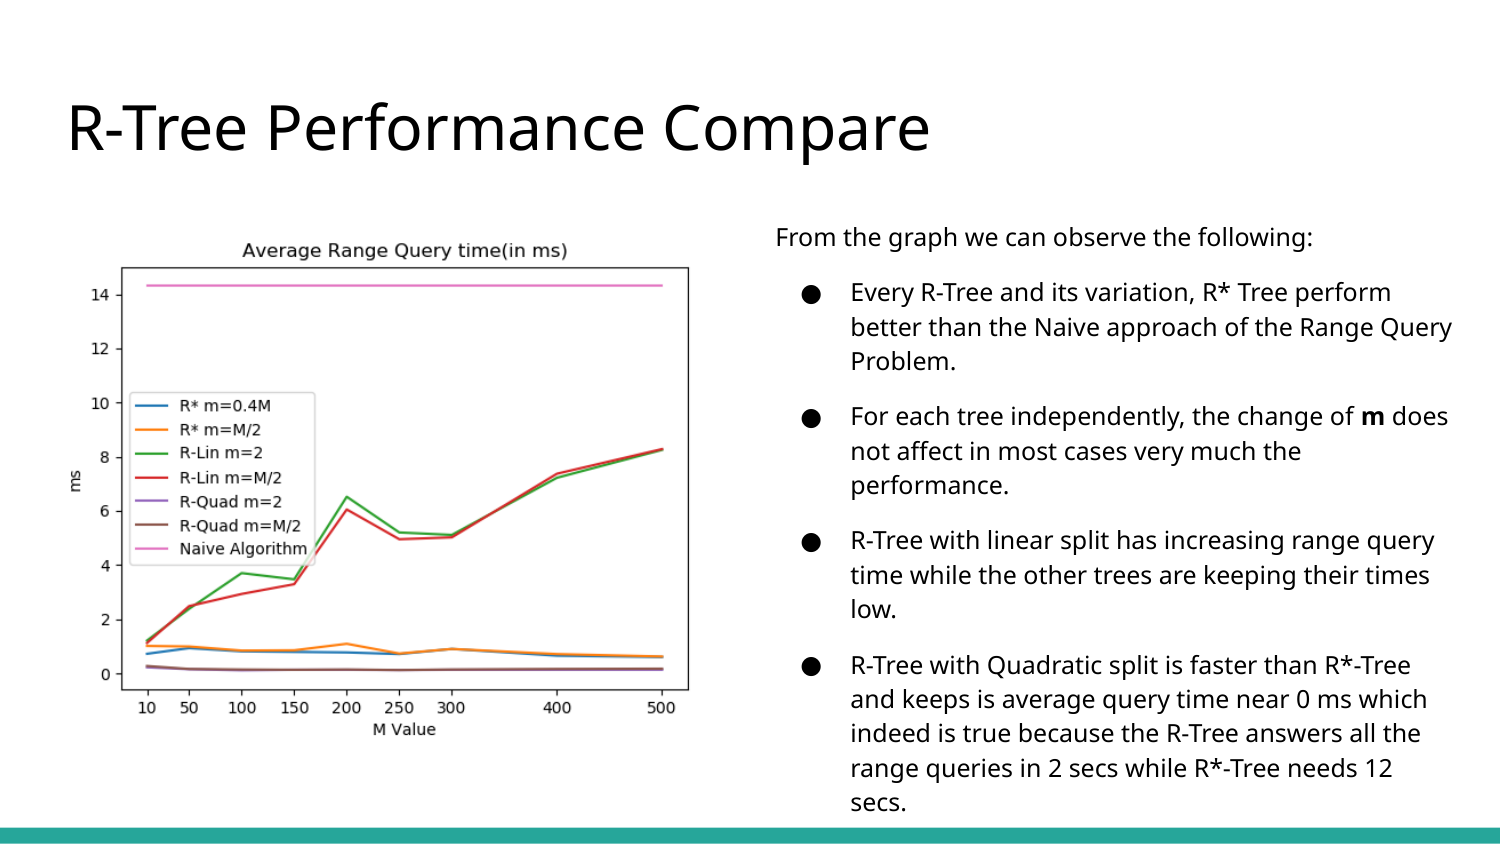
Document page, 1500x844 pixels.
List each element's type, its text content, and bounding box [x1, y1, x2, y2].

title R-Tree Performance Compare [51, 72, 1449, 174]
picture [30, 201, 761, 750]
list From the graph we can observe the following: Every R-Tree and its variation, R* Tree perform better than the Naive approach of the Range Query Problem. For each tree independently, the change of m does not affect in most cases very much the performance. R-Tree with linear split has increasing range query time while the other trees are keeping their times low. R-Tree with Quadratic split is faster than R*-Tree and keeps is average query time near 0 ms which indeed is true because the R-Tree answers all the range queries in 2 secs while R*-Tree needs 12 secs. [762, 201, 1470, 750]
